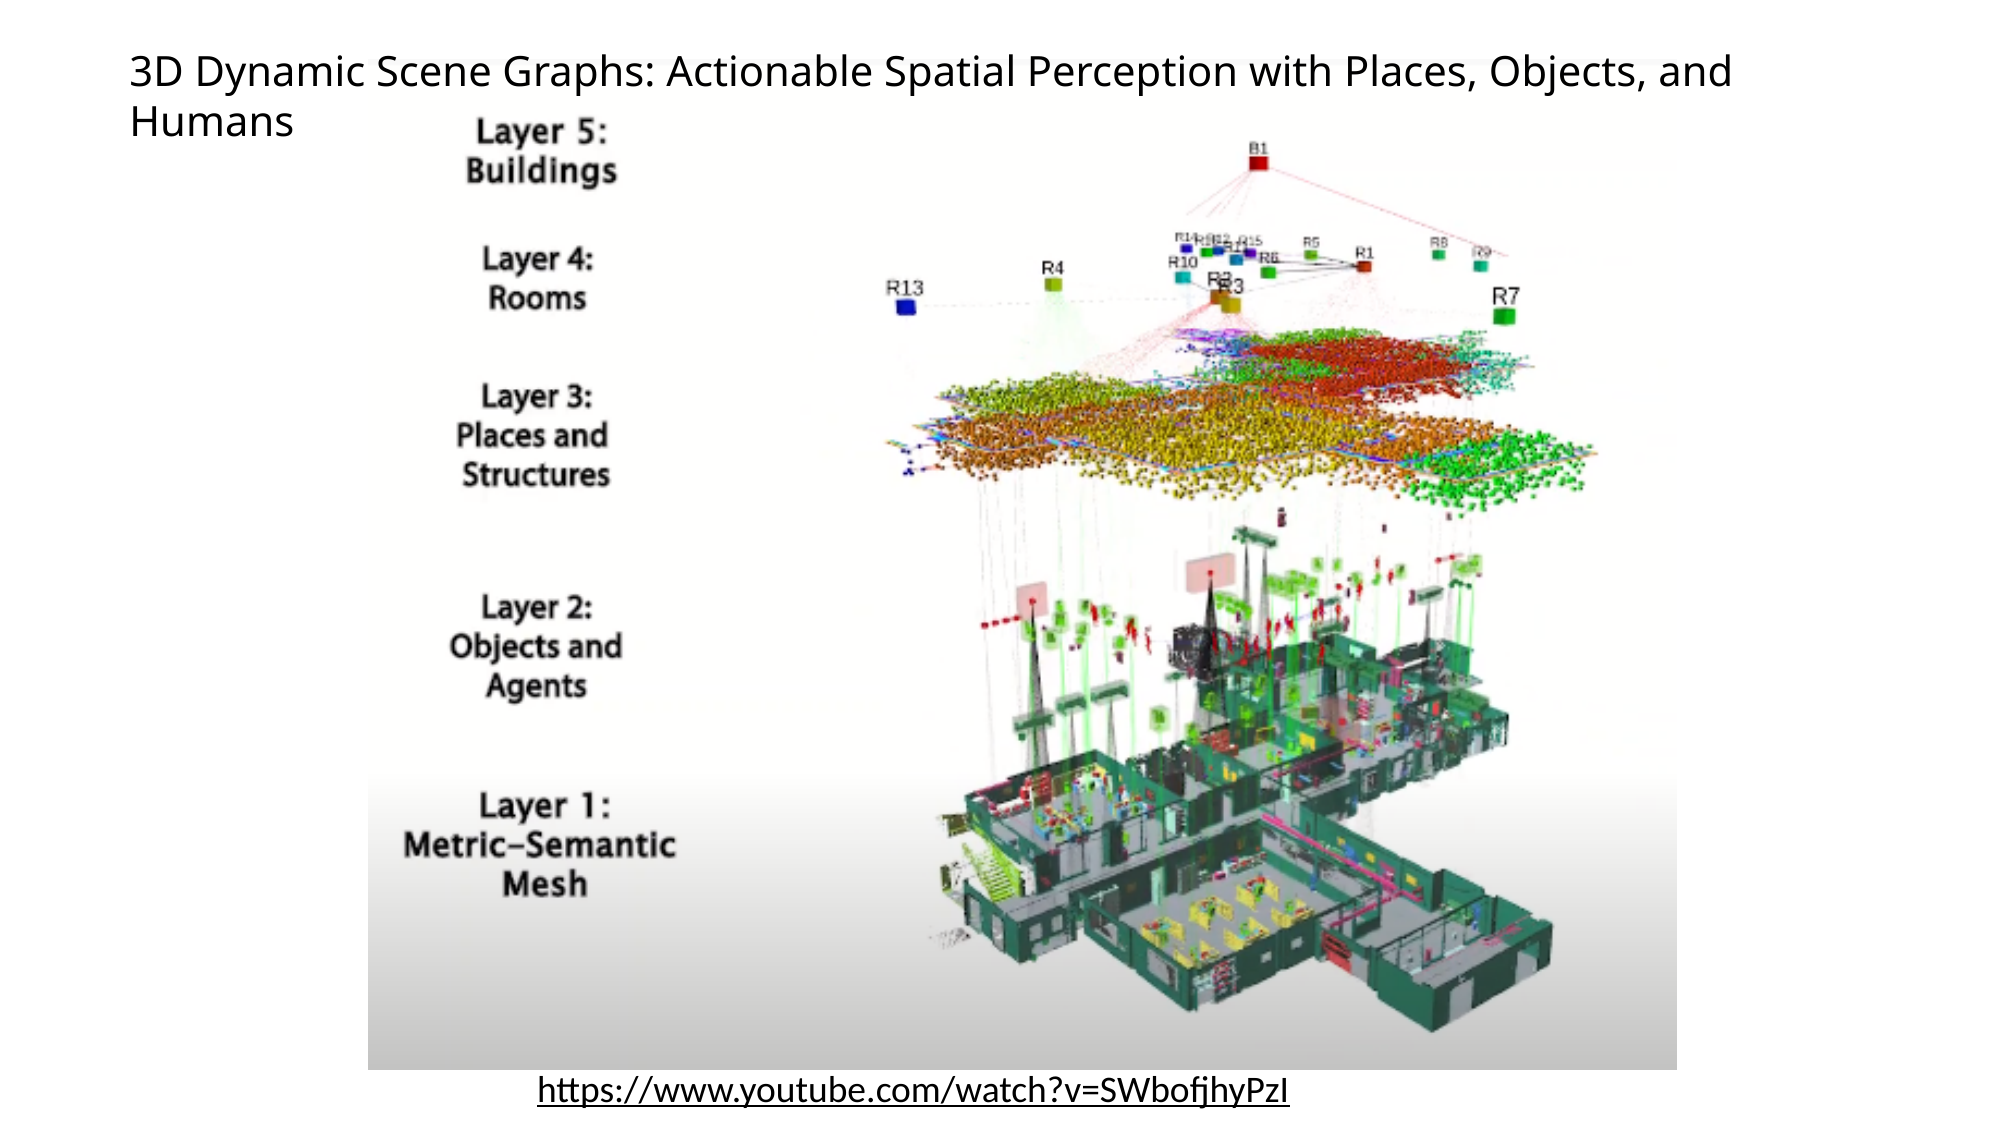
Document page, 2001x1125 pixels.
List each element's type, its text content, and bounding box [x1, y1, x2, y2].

text_box https://www.youtube.com/watch?v=SWbofjhyPzI [522, 1070, 1523, 1118]
text_box 3D Dynamic Scene Graphs: Actionable Spatial Perception with Places, Objects, and Humans [114, 37, 1840, 153]
picture [368, 59, 1677, 1070]
